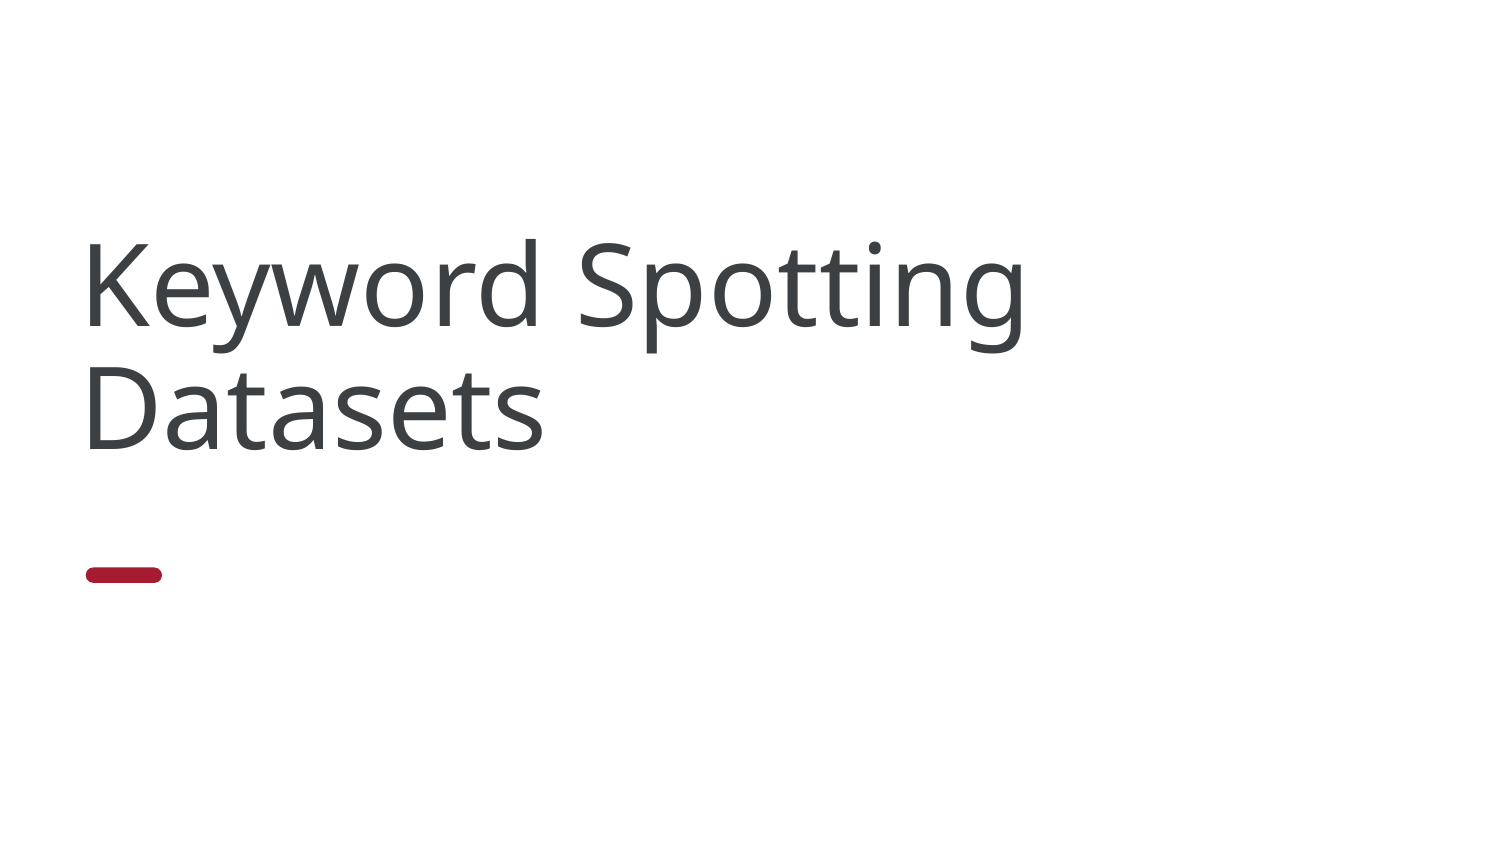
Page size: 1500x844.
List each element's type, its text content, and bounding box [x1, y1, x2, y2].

title Keyword Spotting Datasets [64, 172, 1349, 490]
